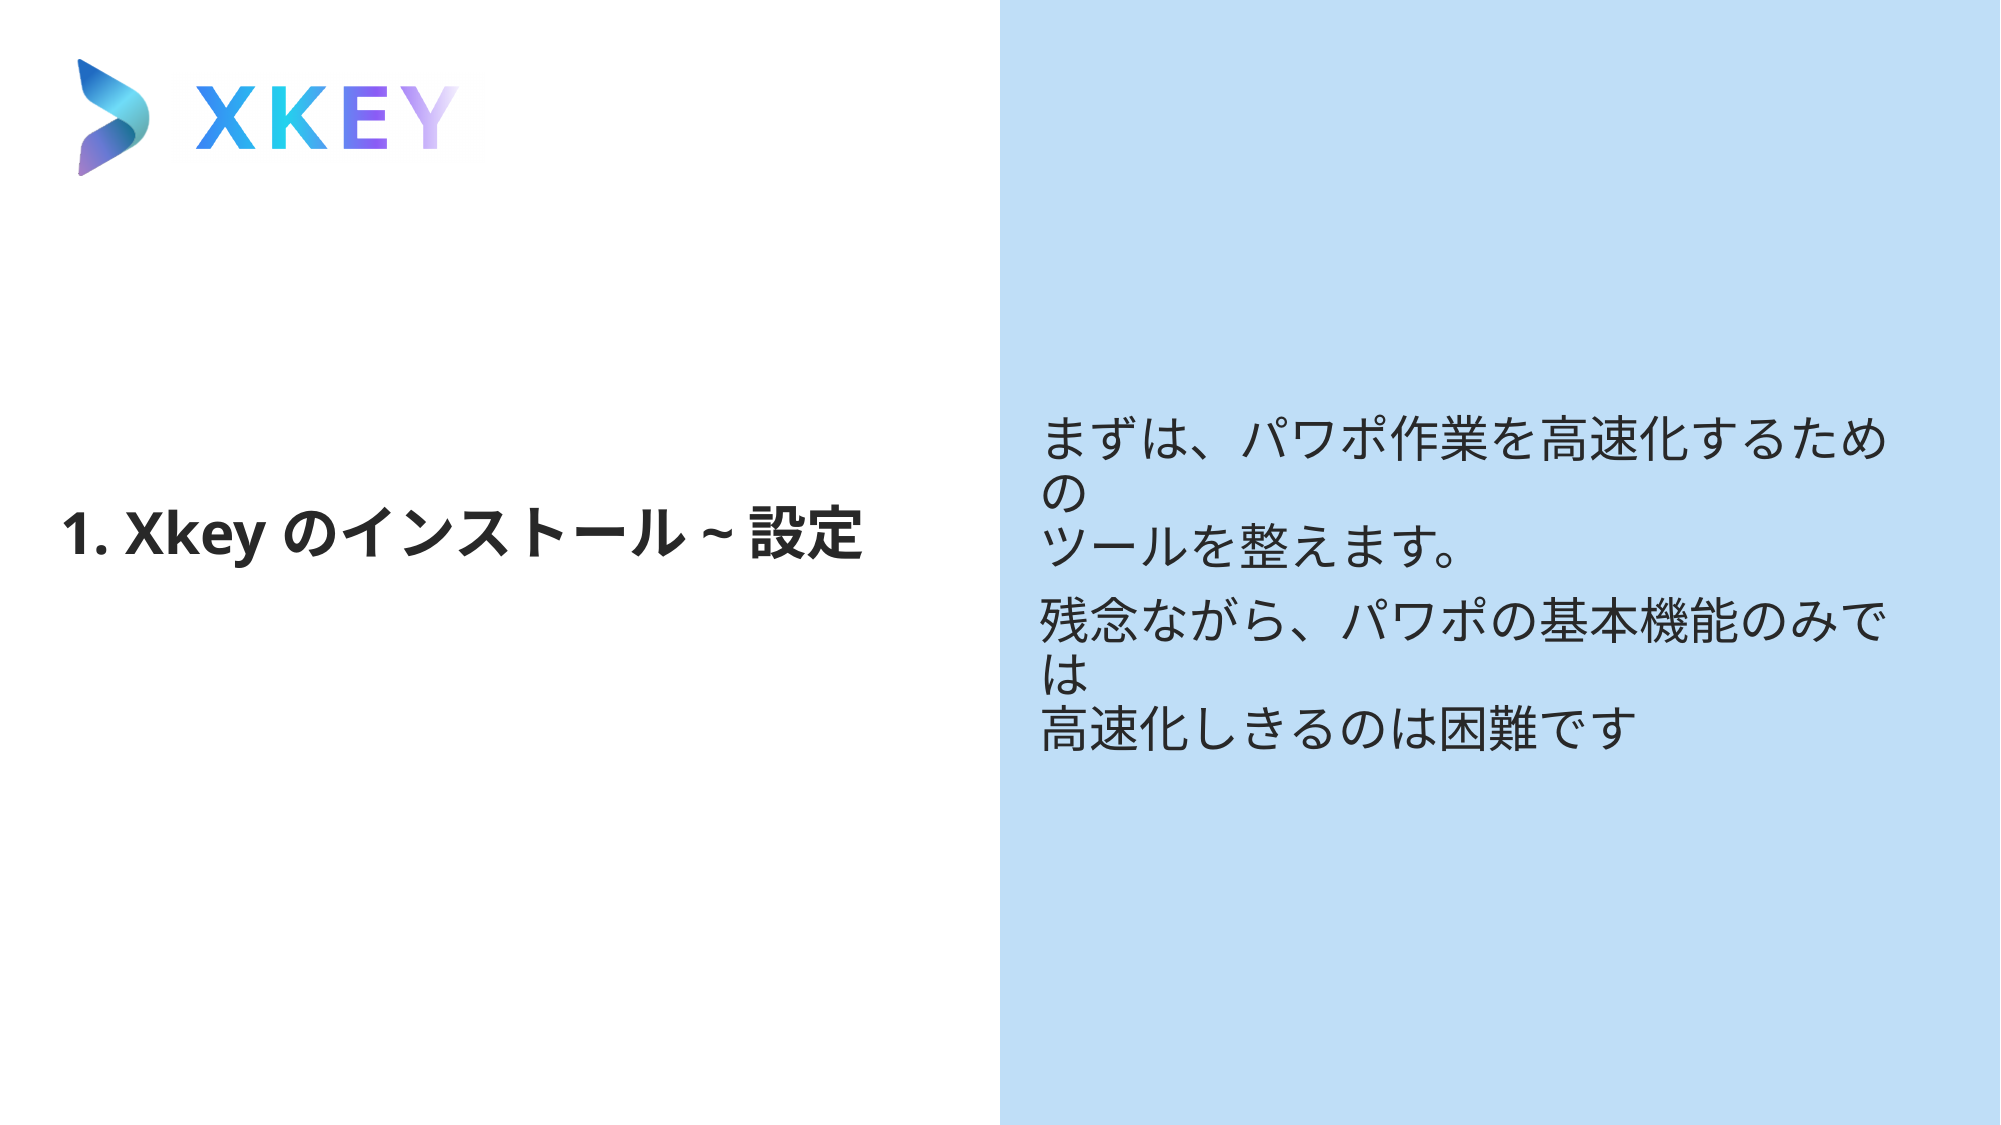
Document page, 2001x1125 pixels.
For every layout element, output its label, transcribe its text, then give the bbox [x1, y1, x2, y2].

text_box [54, 59, 485, 176]
text_box 1. Xkeyのインストール~設定 [54, 497, 940, 573]
text_box まずは、パワポ作業を高速化するための ツールを整えます。 残念ながら、パワポの基本機能のみでは 高速化しきるのは困難です [1033, 408, 1912, 765]
